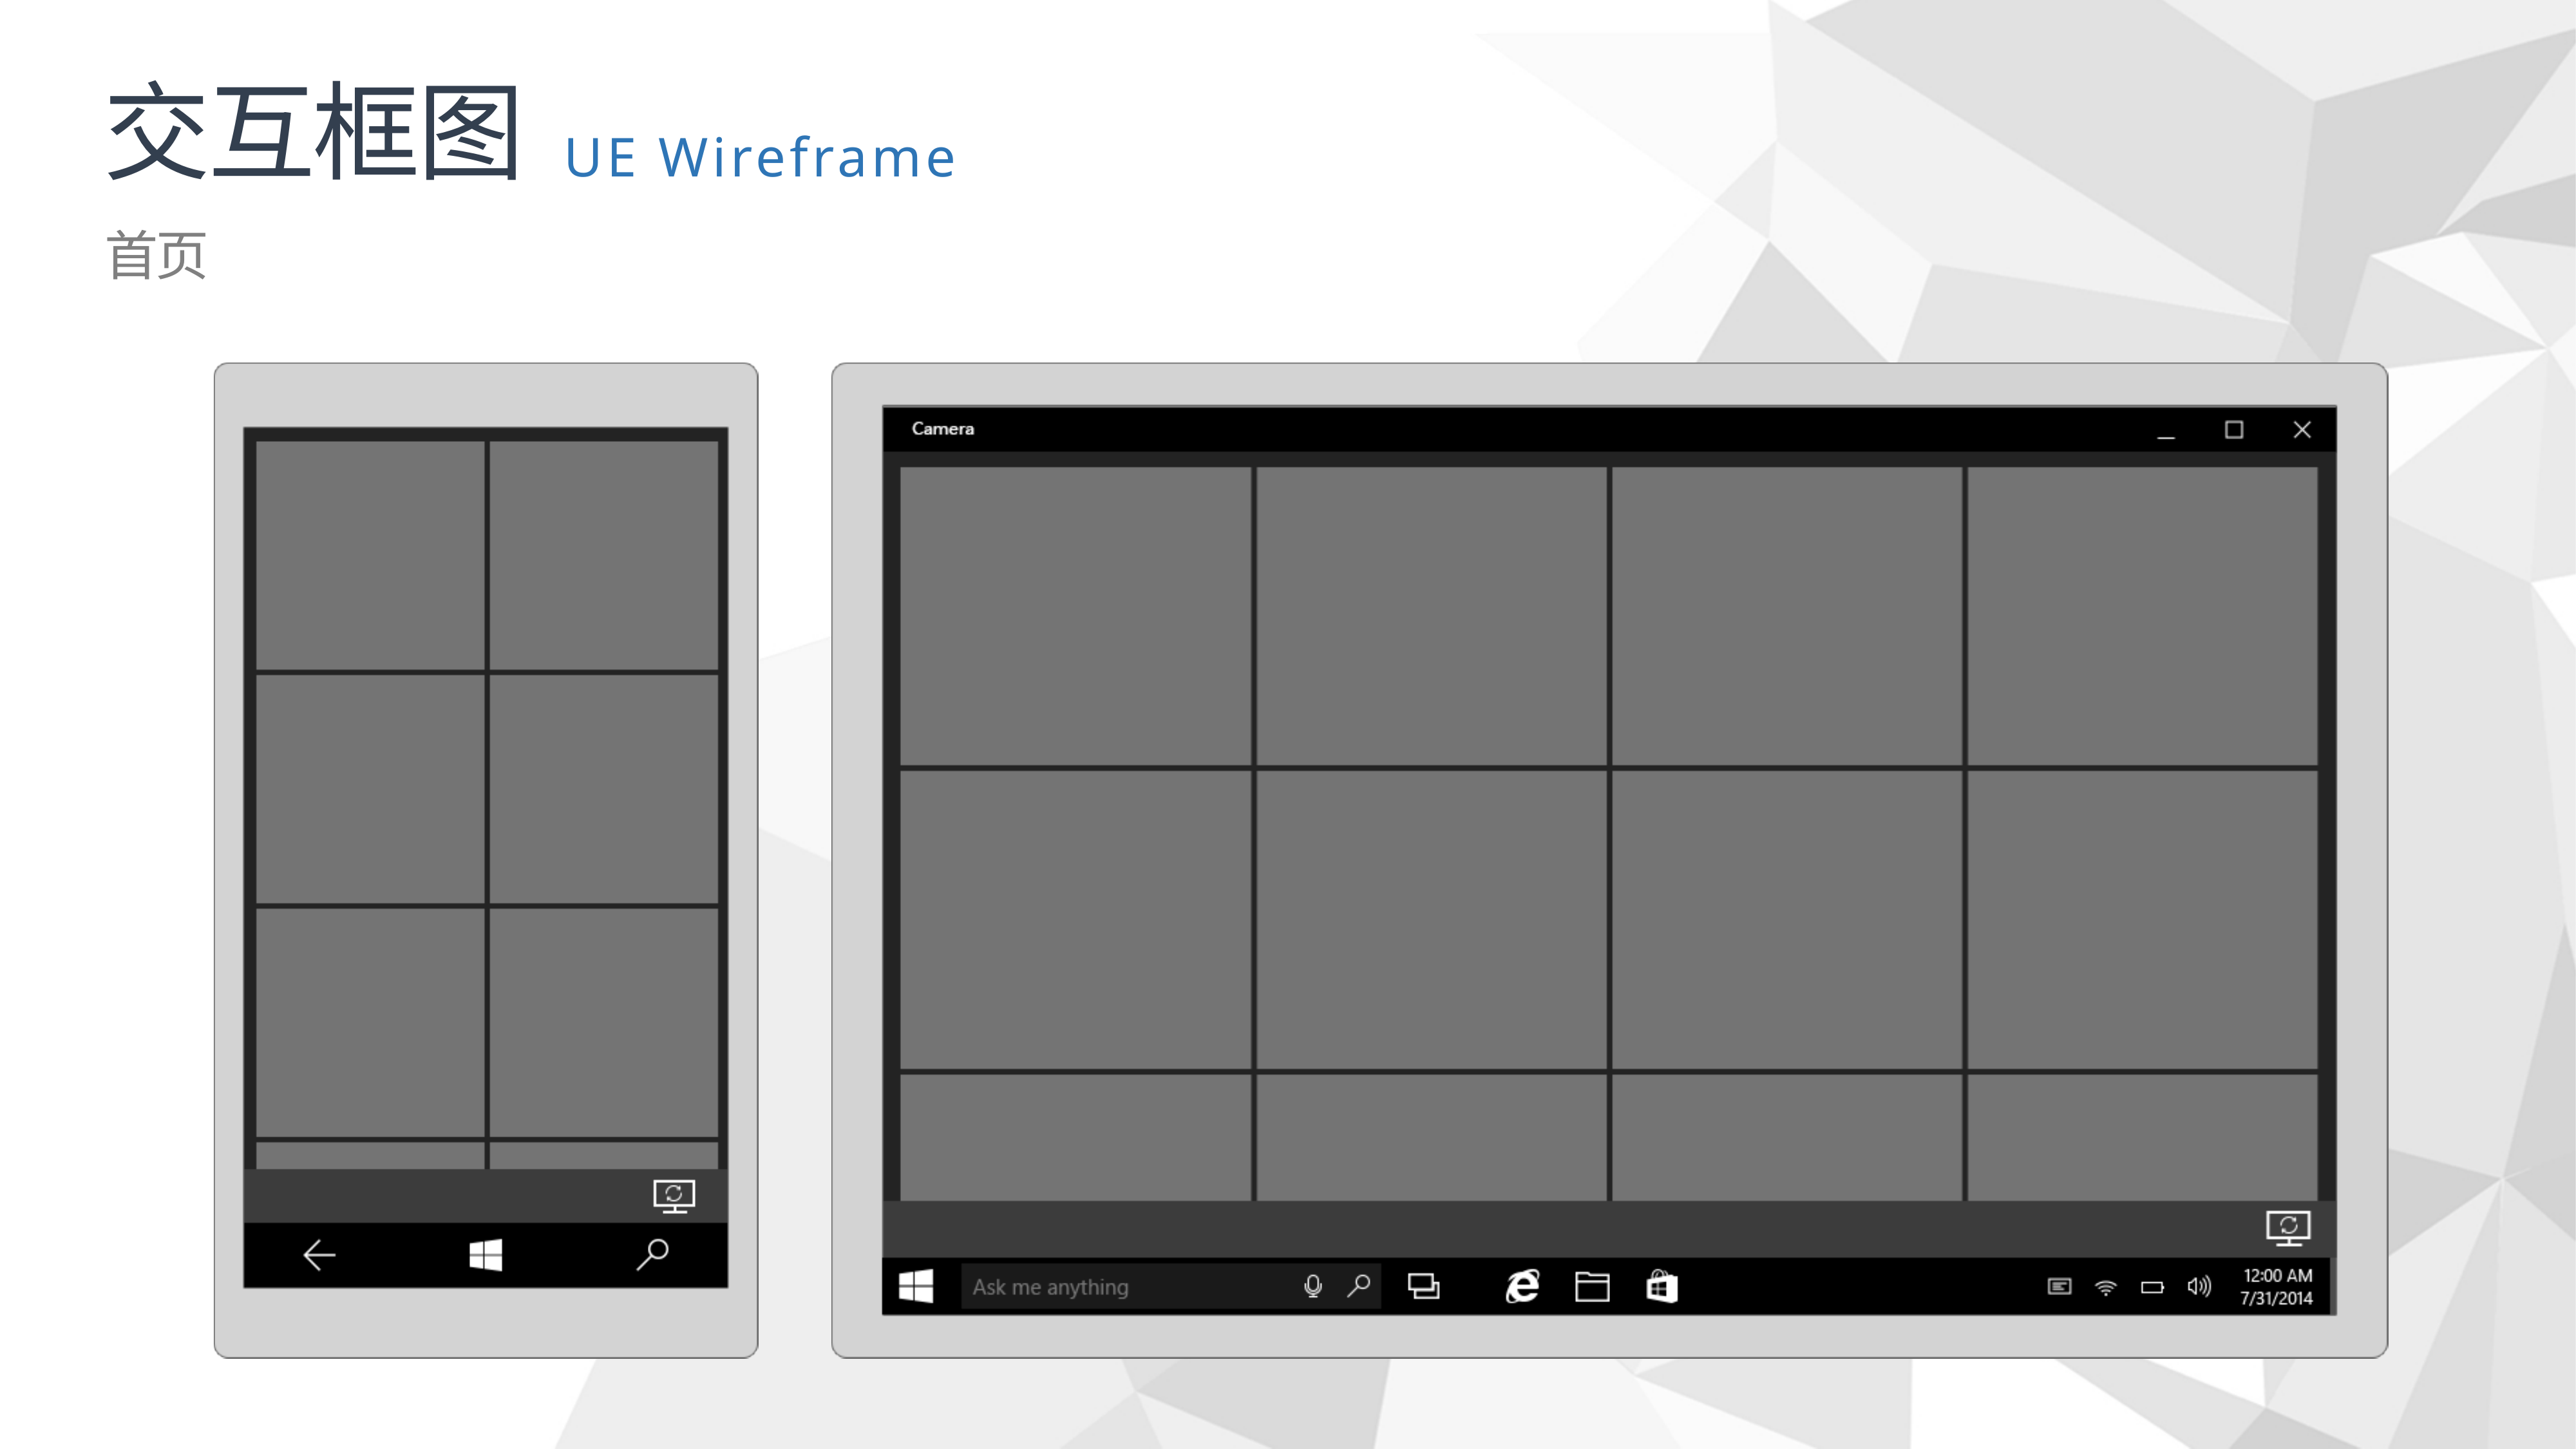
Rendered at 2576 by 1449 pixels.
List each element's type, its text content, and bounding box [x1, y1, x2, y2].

text_box 交互框图 [103, 88, 1346, 186]
picture [0, 0, 2576, 1449]
text_box UE Wireframe [564, 110, 1806, 209]
text_box 首页 [104, 208, 1347, 307]
